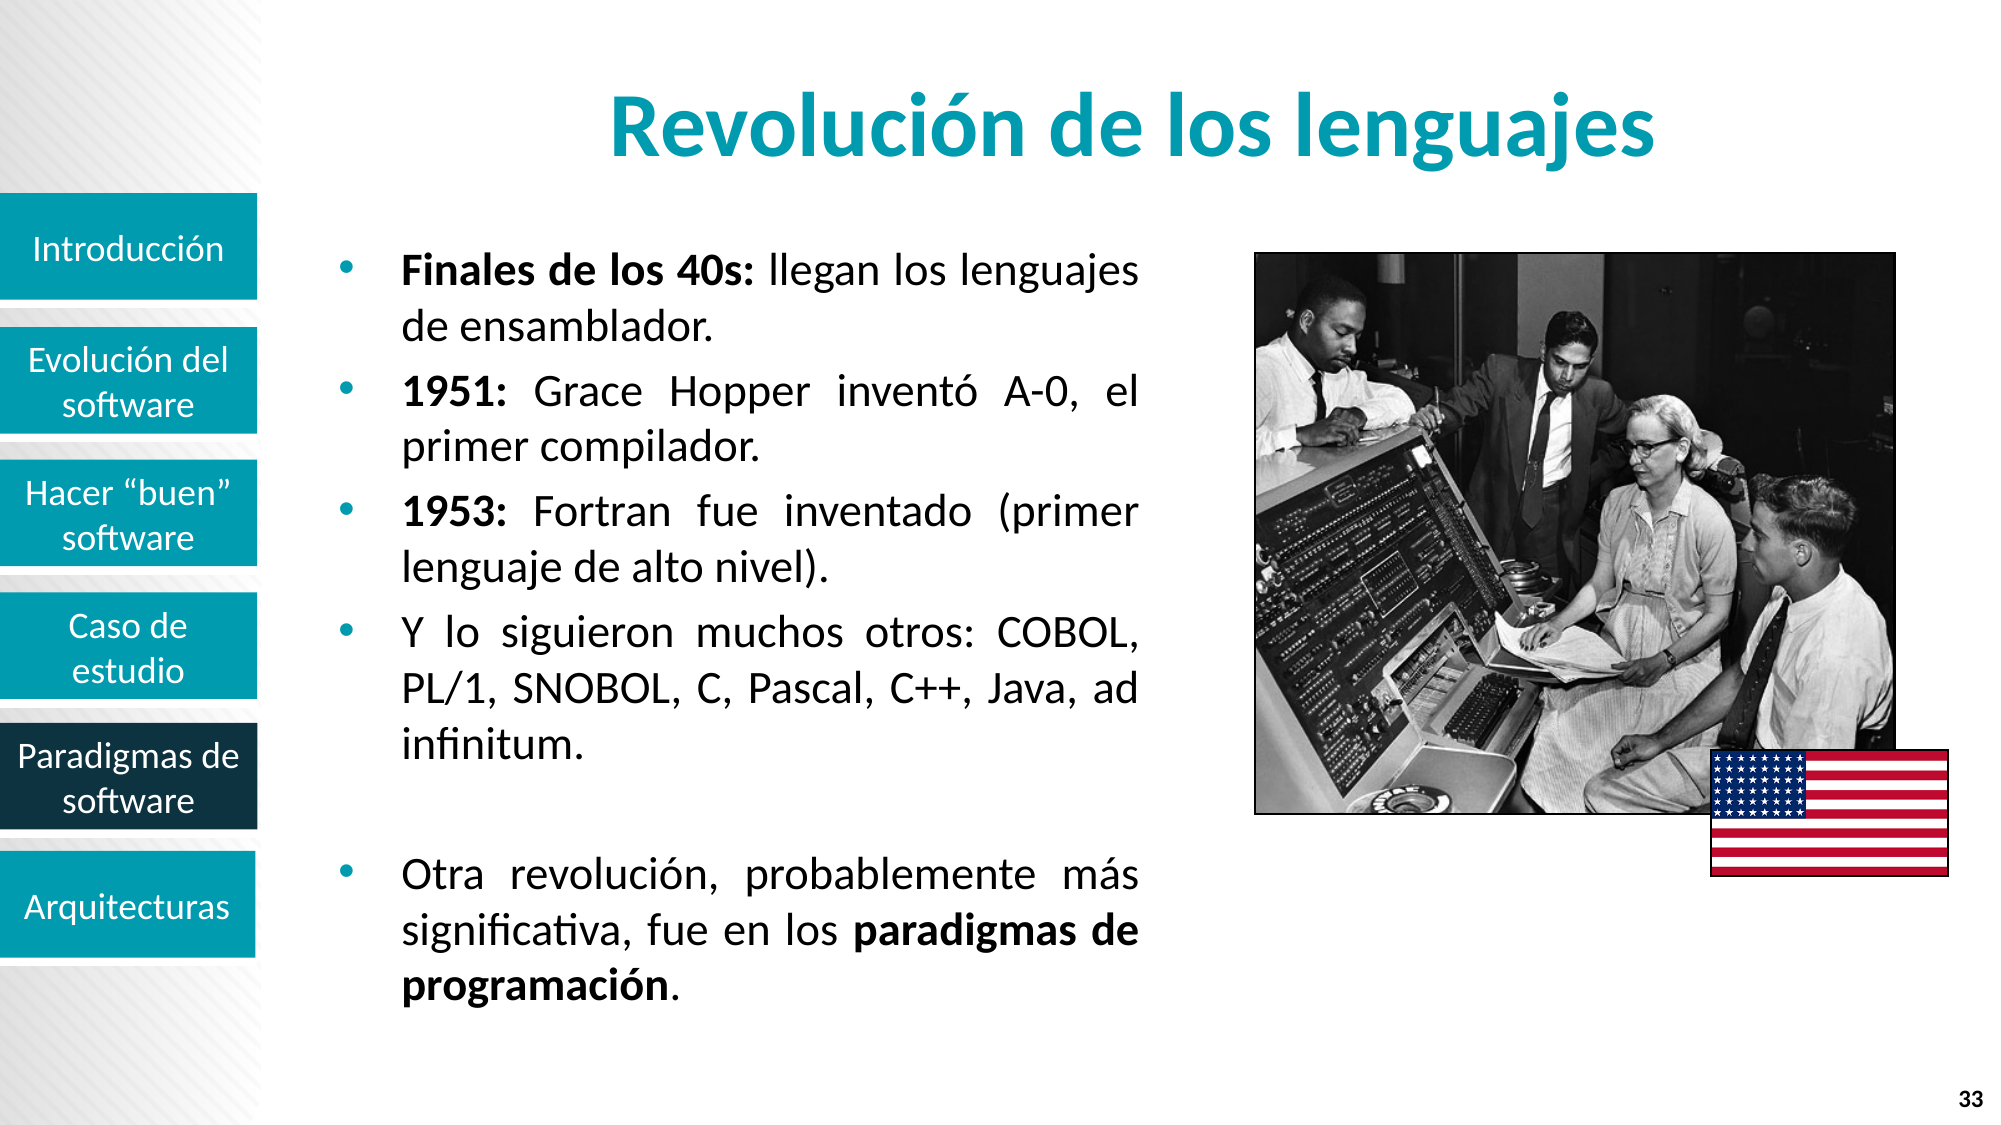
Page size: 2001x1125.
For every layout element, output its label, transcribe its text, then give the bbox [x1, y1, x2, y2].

list Finales de los 40s: llegan los lenguajes de ensamblador. 1951: Grace Hopper inventó A-0, el primer compilador. 1953: Fortran fue inventado (primer lenguaje de alto nivel). Y lo siguieron muchos otros: COBOL, PL/1, SNOBOL, C, Pascal, C++, Java, ad infinitum. Otra revolución, probablemente más significativa, fue en los paradigmas de programación. [316, 231, 1155, 1025]
title Revolución de los lenguajes [340, 36, 1927, 204]
slide_number 33 [1921, 1072, 2000, 1124]
picture [1255, 253, 1948, 876]
